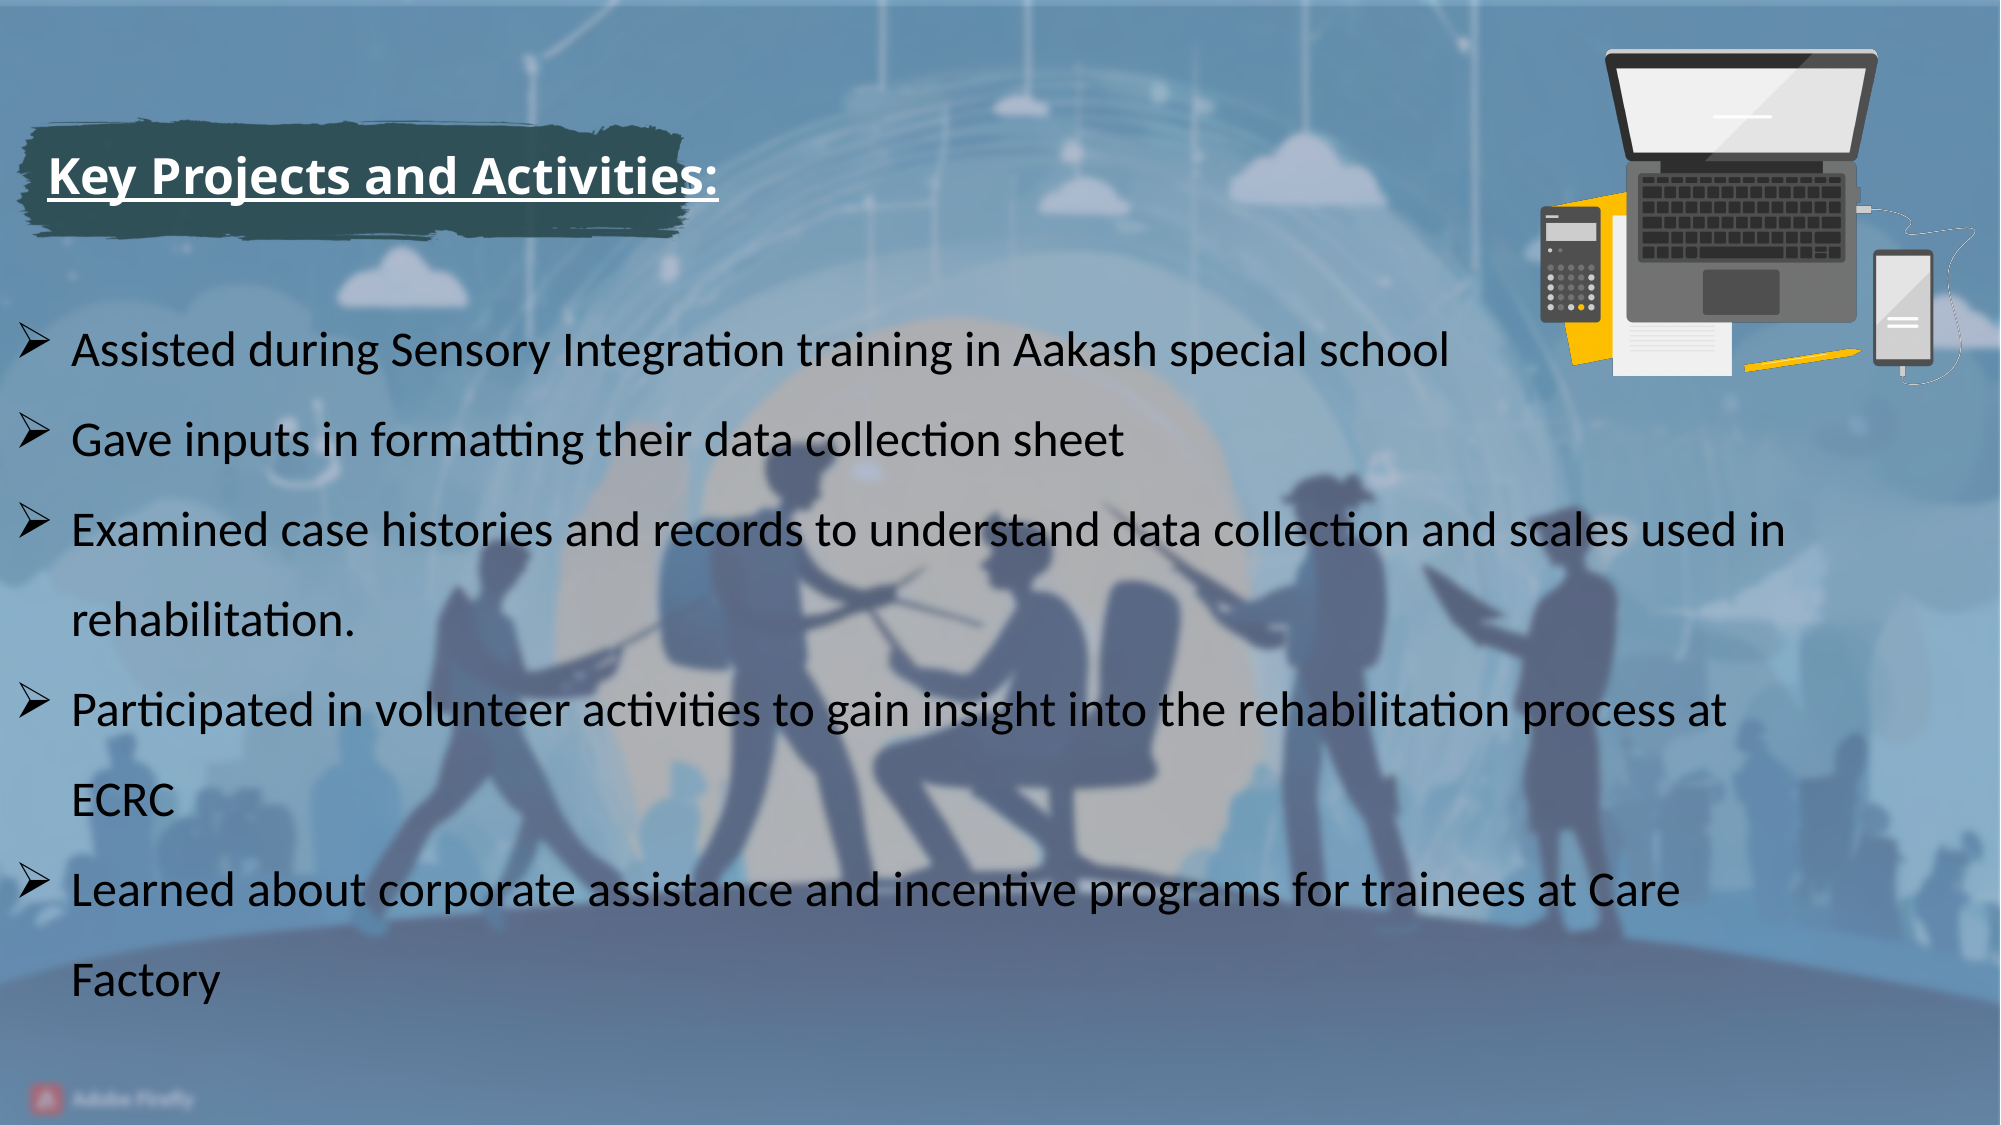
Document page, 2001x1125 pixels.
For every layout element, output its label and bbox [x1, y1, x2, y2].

picture [0, 0, 2000, 1125]
text_box [15, 117, 1454, 244]
